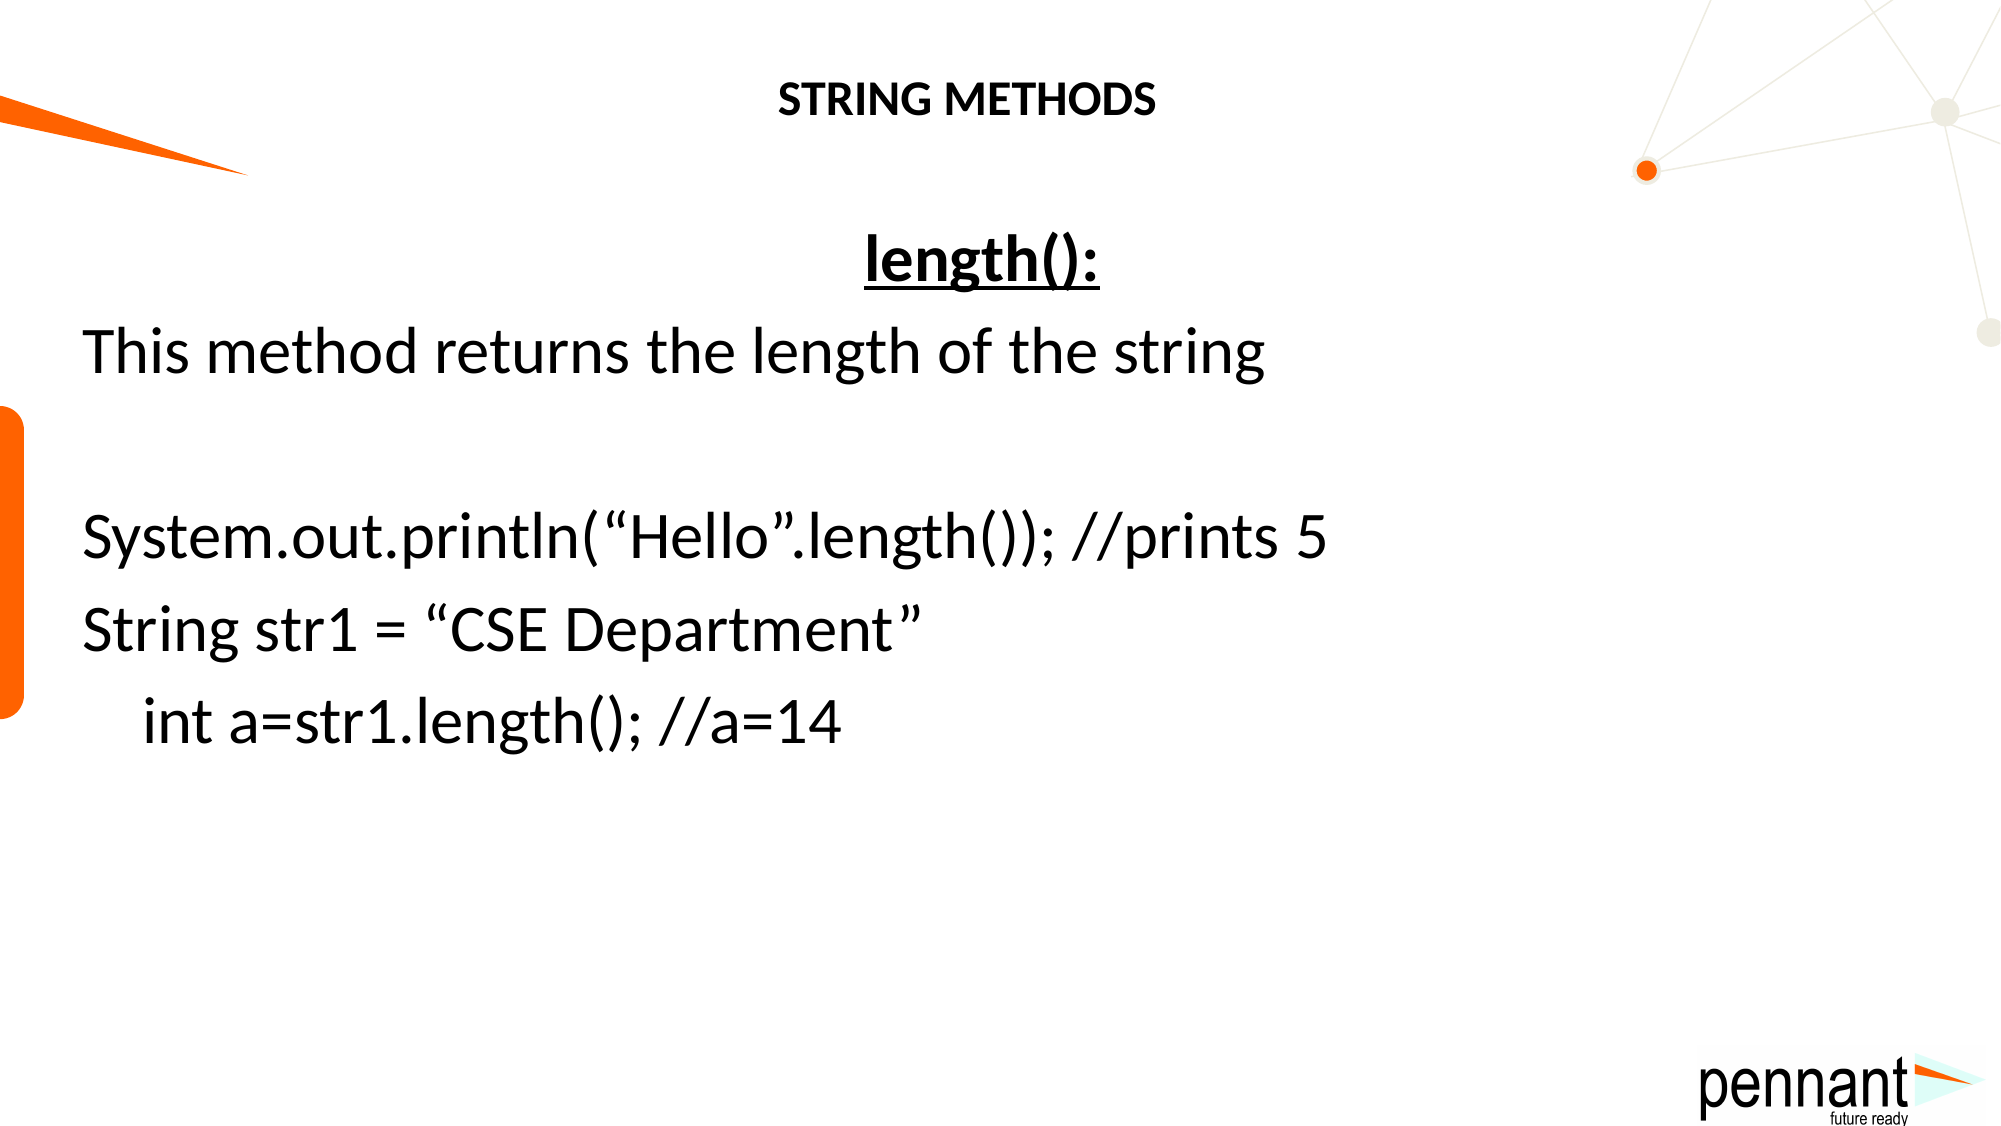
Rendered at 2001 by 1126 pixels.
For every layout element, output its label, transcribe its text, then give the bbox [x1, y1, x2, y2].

title STRING METHODS [67, 45, 1868, 146]
picture [1697, 1045, 1986, 1126]
list length(): This method returns the length of the string System.out.println(“Hello”.length()); //prints 5 String str1 = “CSE Department” int a=str1.length(); //a=14 [67, 207, 1898, 1036]
